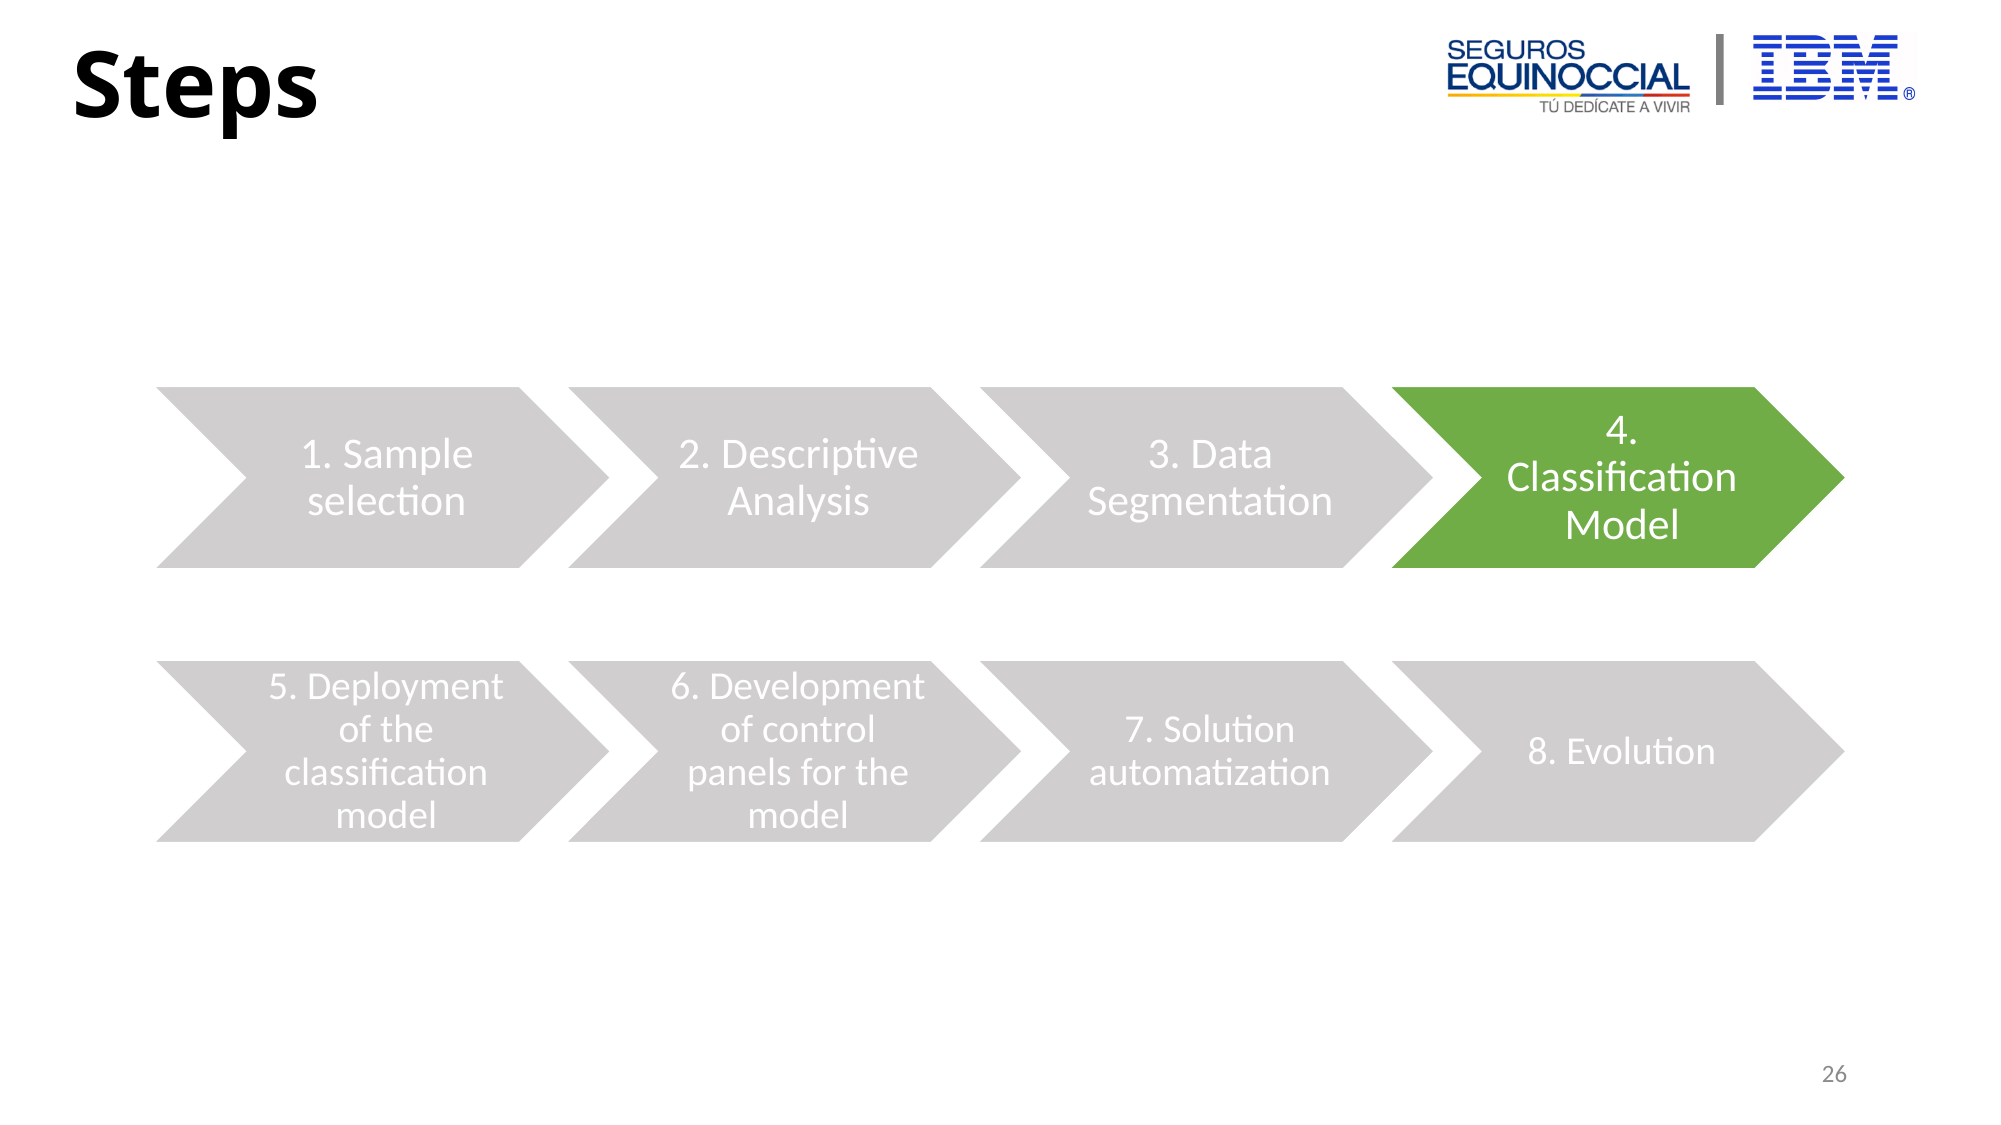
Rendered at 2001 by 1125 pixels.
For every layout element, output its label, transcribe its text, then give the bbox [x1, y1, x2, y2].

title Steps [57, 46, 1411, 129]
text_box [152, 340, 1848, 614]
slide_number 26 [1412, 1042, 1863, 1103]
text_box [152, 614, 1848, 889]
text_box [1441, 16, 1917, 117]
